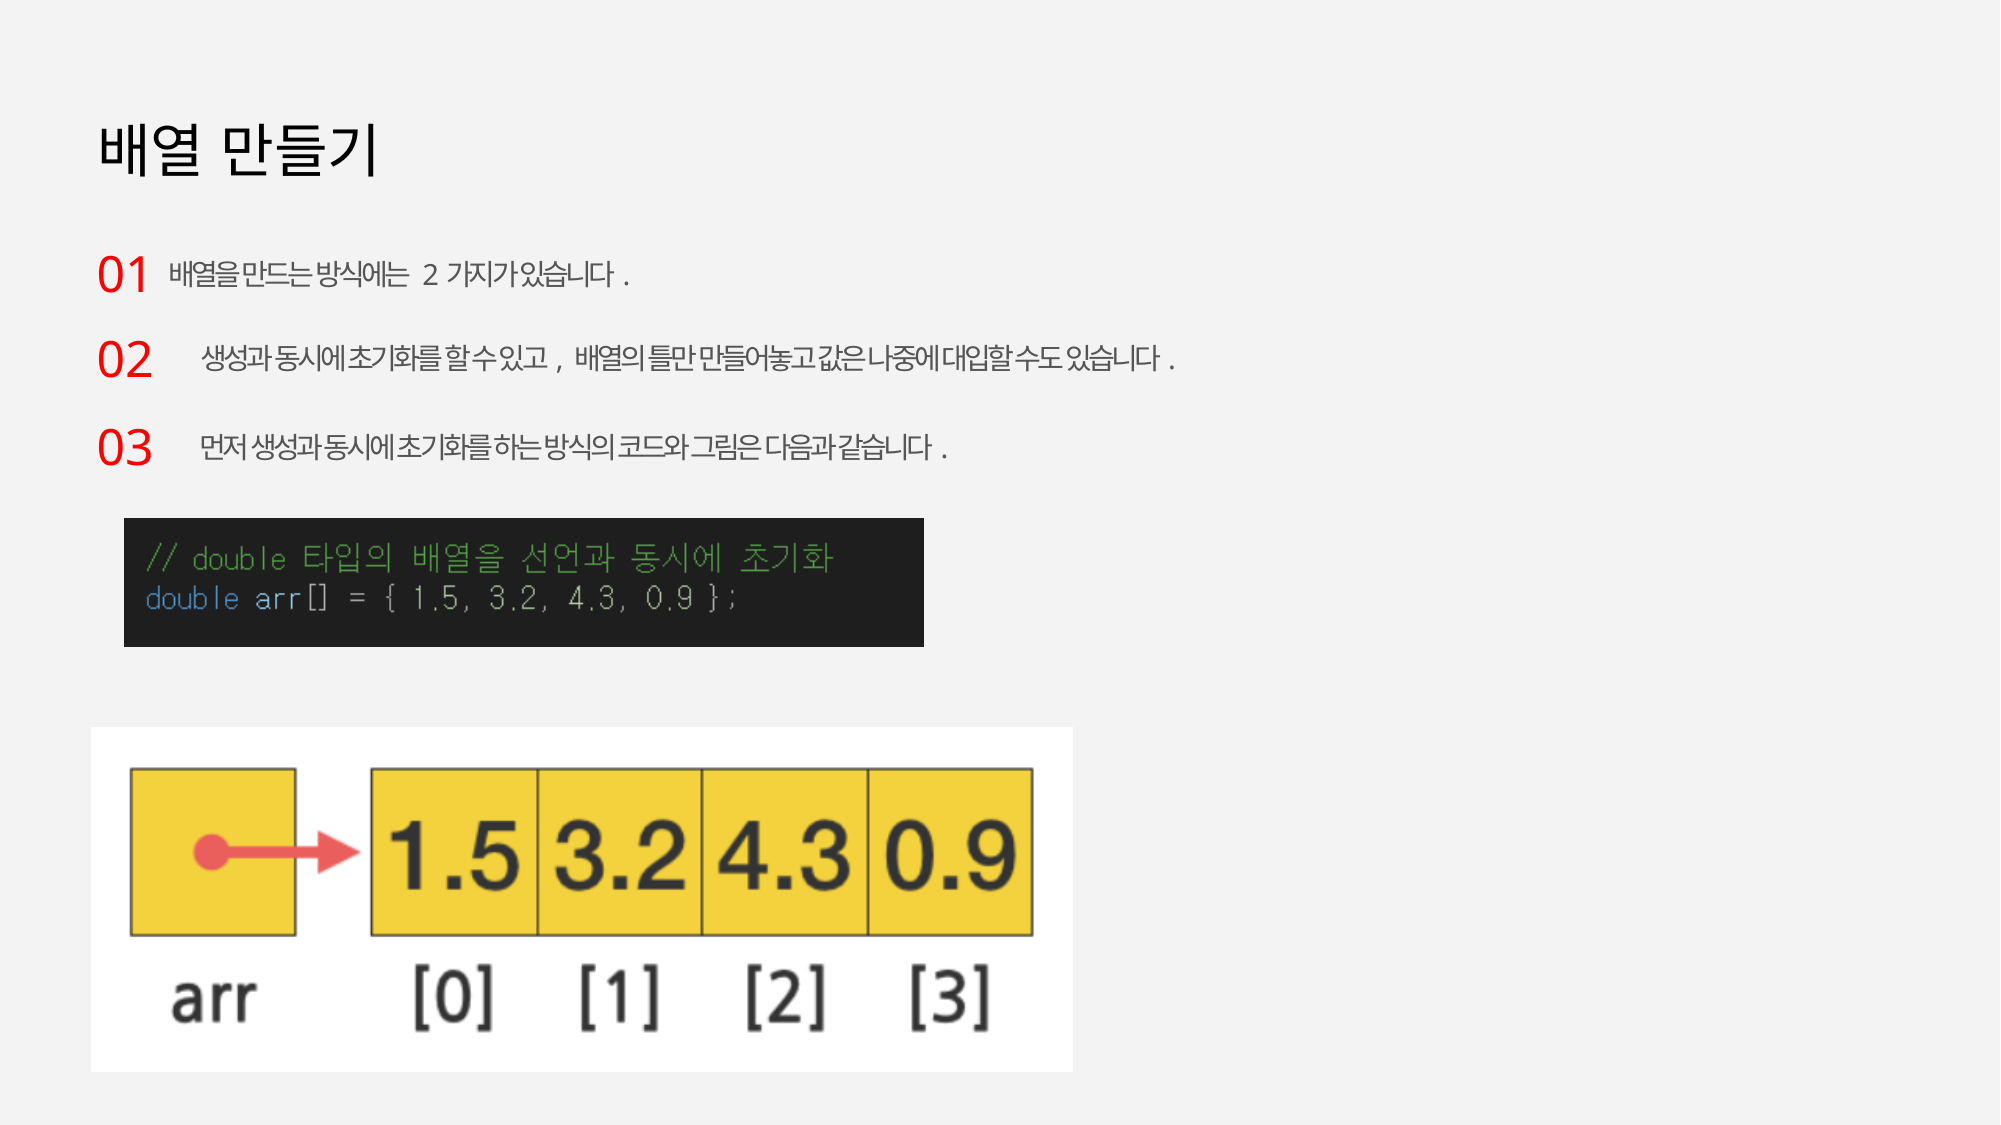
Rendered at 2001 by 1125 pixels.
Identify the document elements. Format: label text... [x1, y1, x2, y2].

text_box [99, 407, 994, 484]
picture [91, 727, 1073, 1072]
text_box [99, 319, 1222, 396]
picture [123, 518, 925, 647]
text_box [99, 234, 644, 311]
text_box 배열 만들기 [82, 107, 738, 192]
